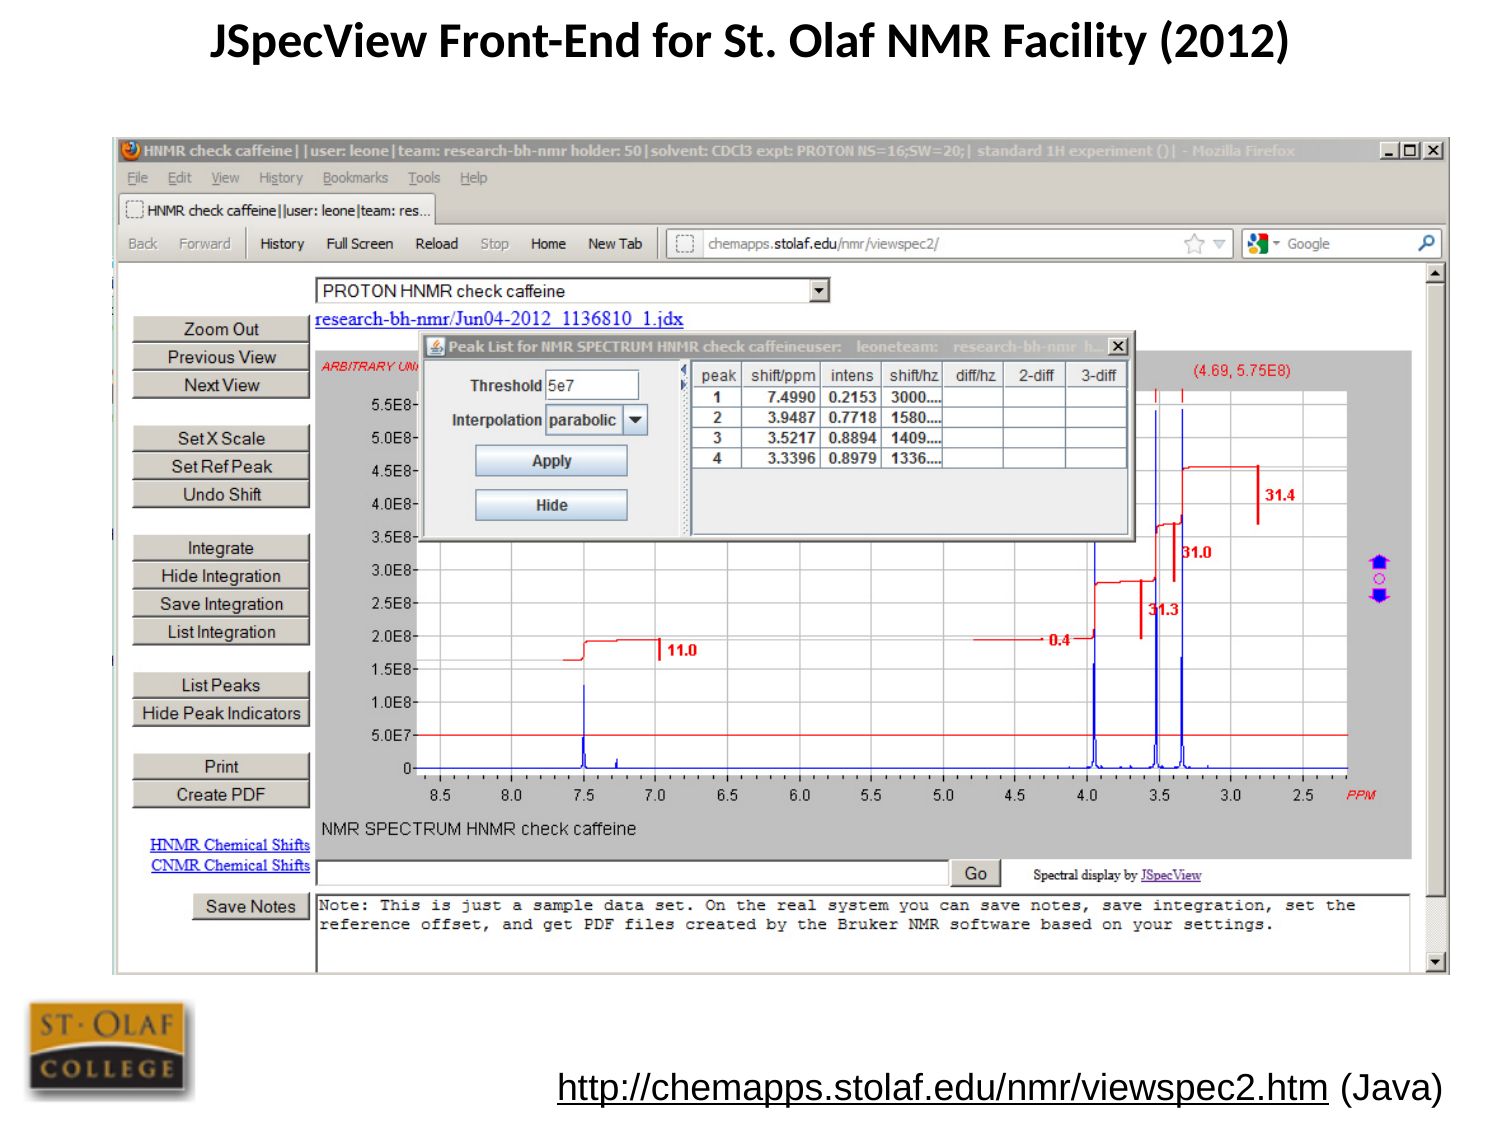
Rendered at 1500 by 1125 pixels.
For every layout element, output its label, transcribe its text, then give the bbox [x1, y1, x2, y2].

picture [112, 137, 1451, 975]
text_box http://chemapps.stolaf.edu/nmr/viewspec2.htm (Java) [542, 1055, 1459, 1116]
text_box JSpecView Front-End for St. Olaf NMR Facility (2012) [5, 0, 1496, 113]
picture [12, 990, 208, 1108]
